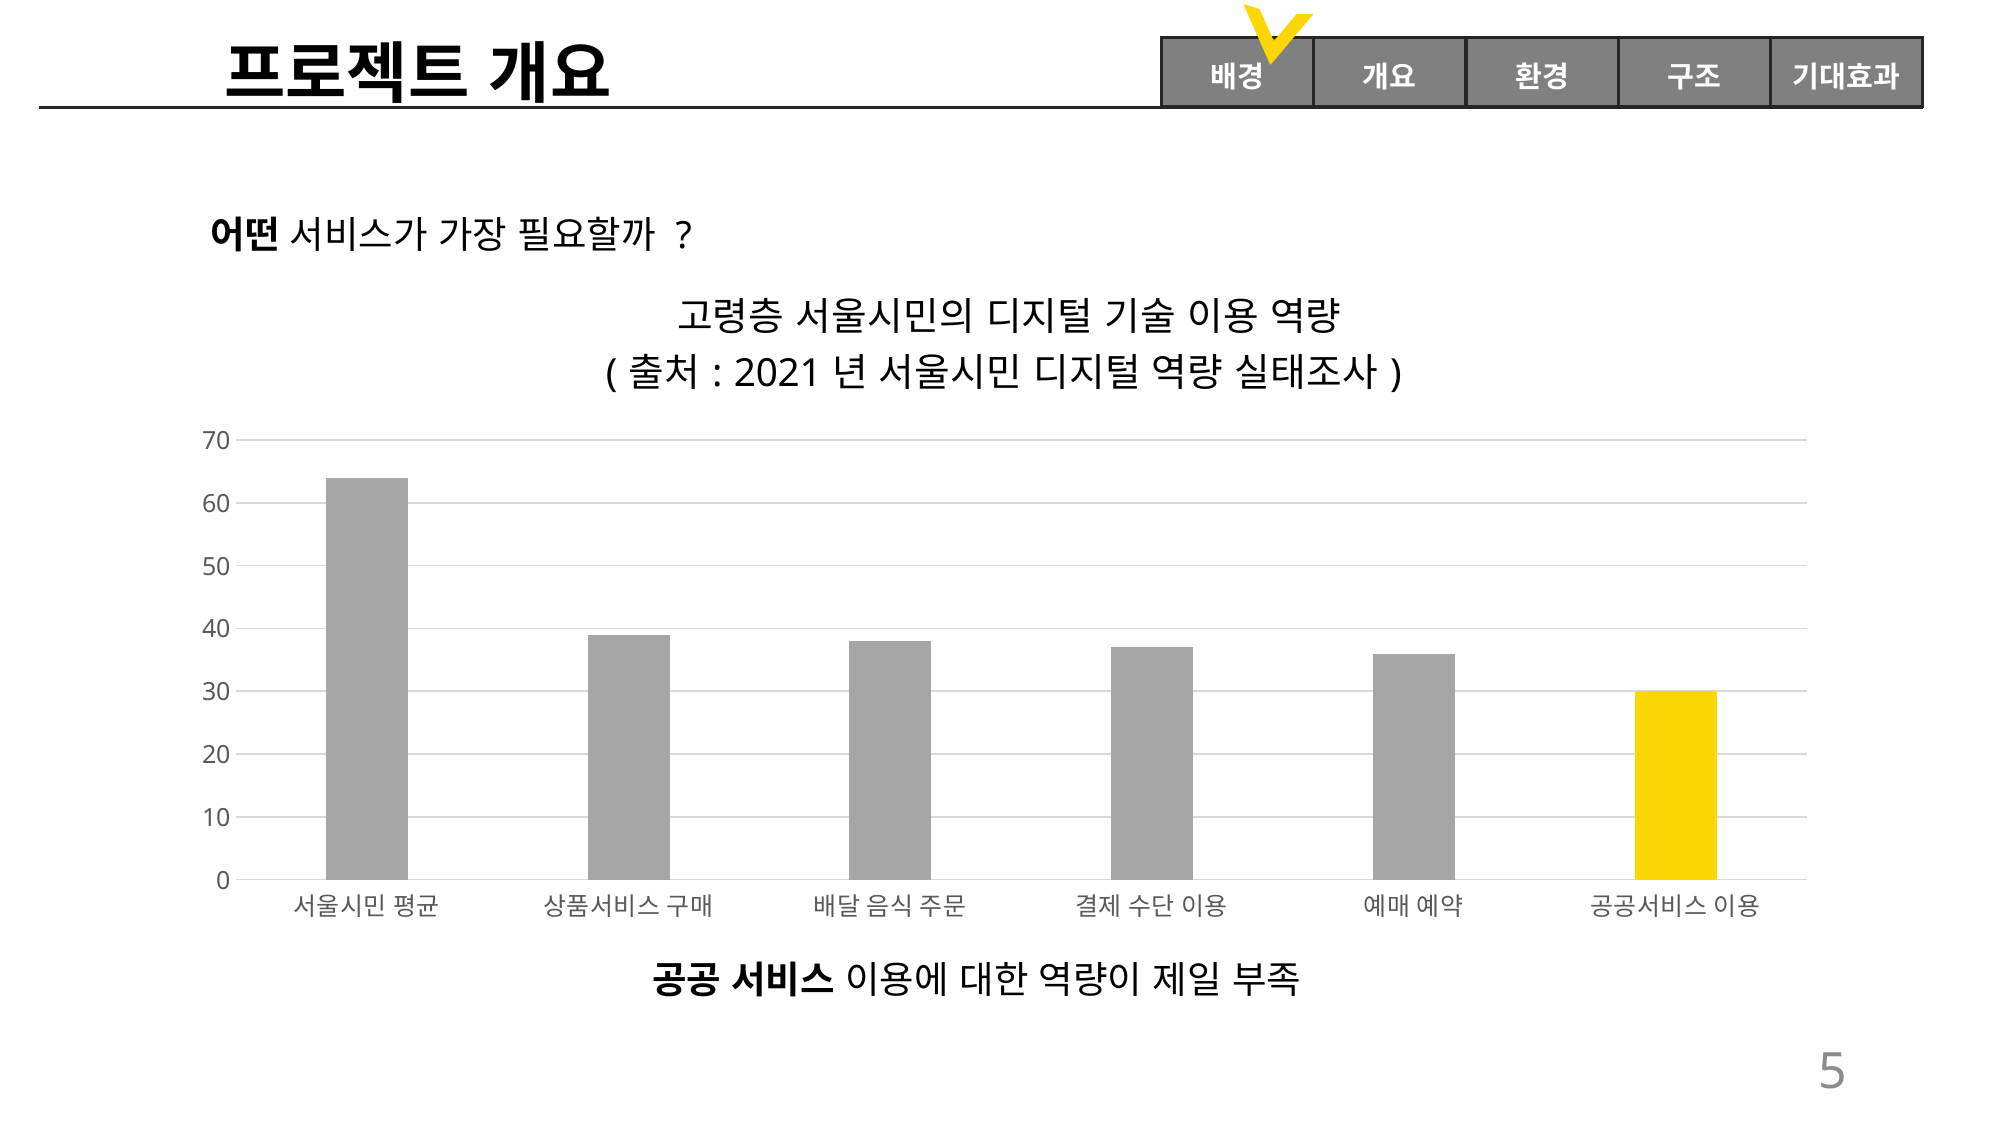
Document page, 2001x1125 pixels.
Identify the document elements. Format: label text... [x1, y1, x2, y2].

slide_number 5 [1412, 1042, 1863, 1103]
text_box 프로젝트 개요 [0, 23, 955, 119]
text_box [1161, 37, 1923, 107]
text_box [168, 203, 1849, 1056]
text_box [1235, 9, 1314, 65]
